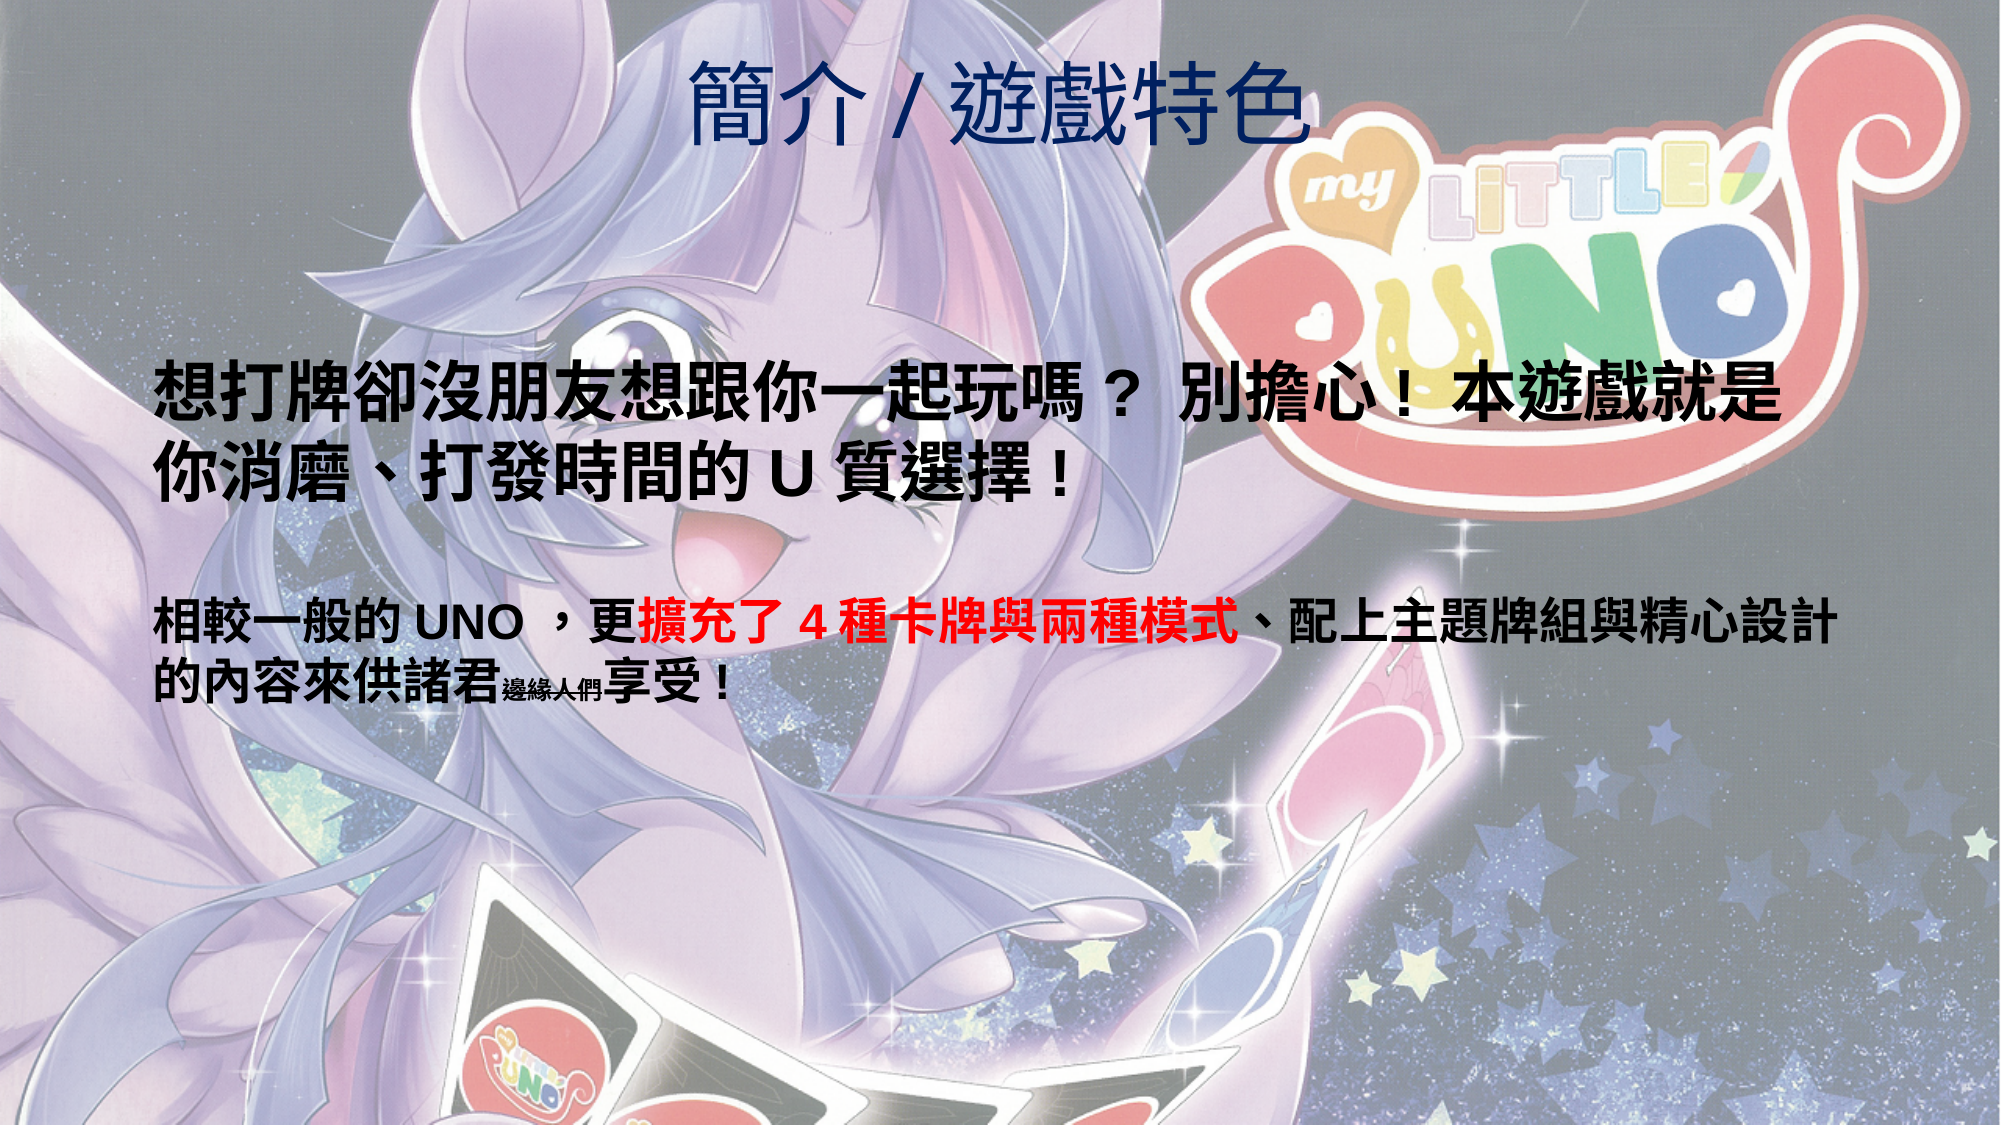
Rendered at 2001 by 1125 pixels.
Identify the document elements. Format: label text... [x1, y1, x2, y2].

title 簡介/遊戲特色 [137, 0, 1863, 218]
text_box 想打牌卻沒朋友想跟你一起玩嗎? 別擔心! 本遊戲就是你消磨、打發時間的U質選擇! 相較一般的UNO，更擴充了4種卡牌與兩種模式、配上主題牌組與精心設計的內容來供諸君邊緣人們享受! [137, 342, 1863, 778]
picture [0, 0, 2001, 1125]
